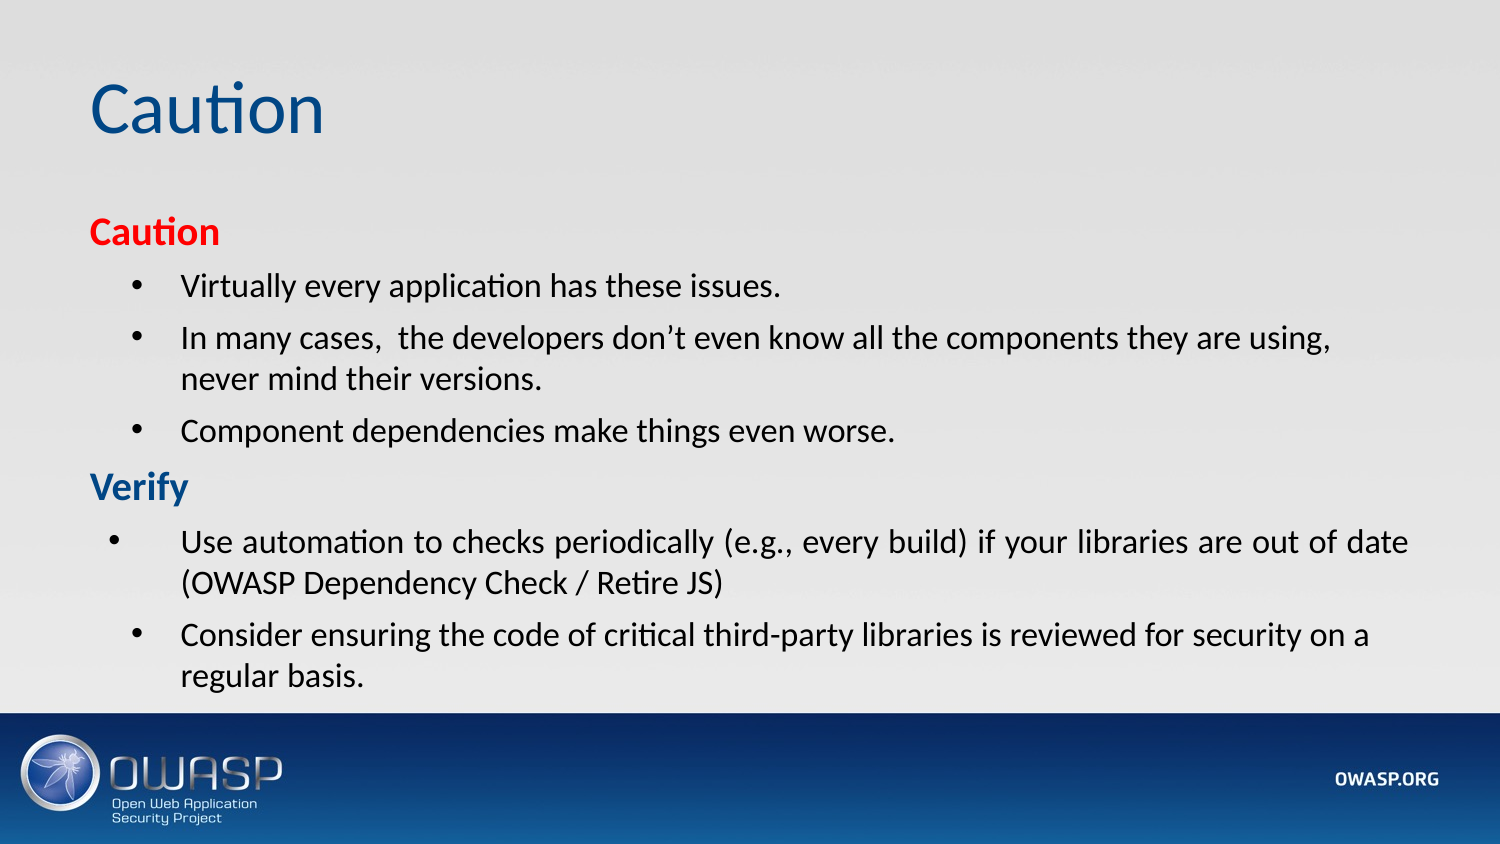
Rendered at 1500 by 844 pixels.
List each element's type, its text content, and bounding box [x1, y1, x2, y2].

picture [0, 0, 1500, 844]
title Caution [75, 33, 1425, 175]
list Caution Virtually every application has these issues. In many cases, the developers don’t even know all the components they are using, never mind their versions. Component dependencies make things even worse. Verify Use automation to checks periodically (e.g., every build) if your libraries are out of date (OWASP Dependency Check / Retire JS) Consider ensuring the code of critical third-party libraries is reviewed for security on a regular basis. [75, 196, 1425, 705]
